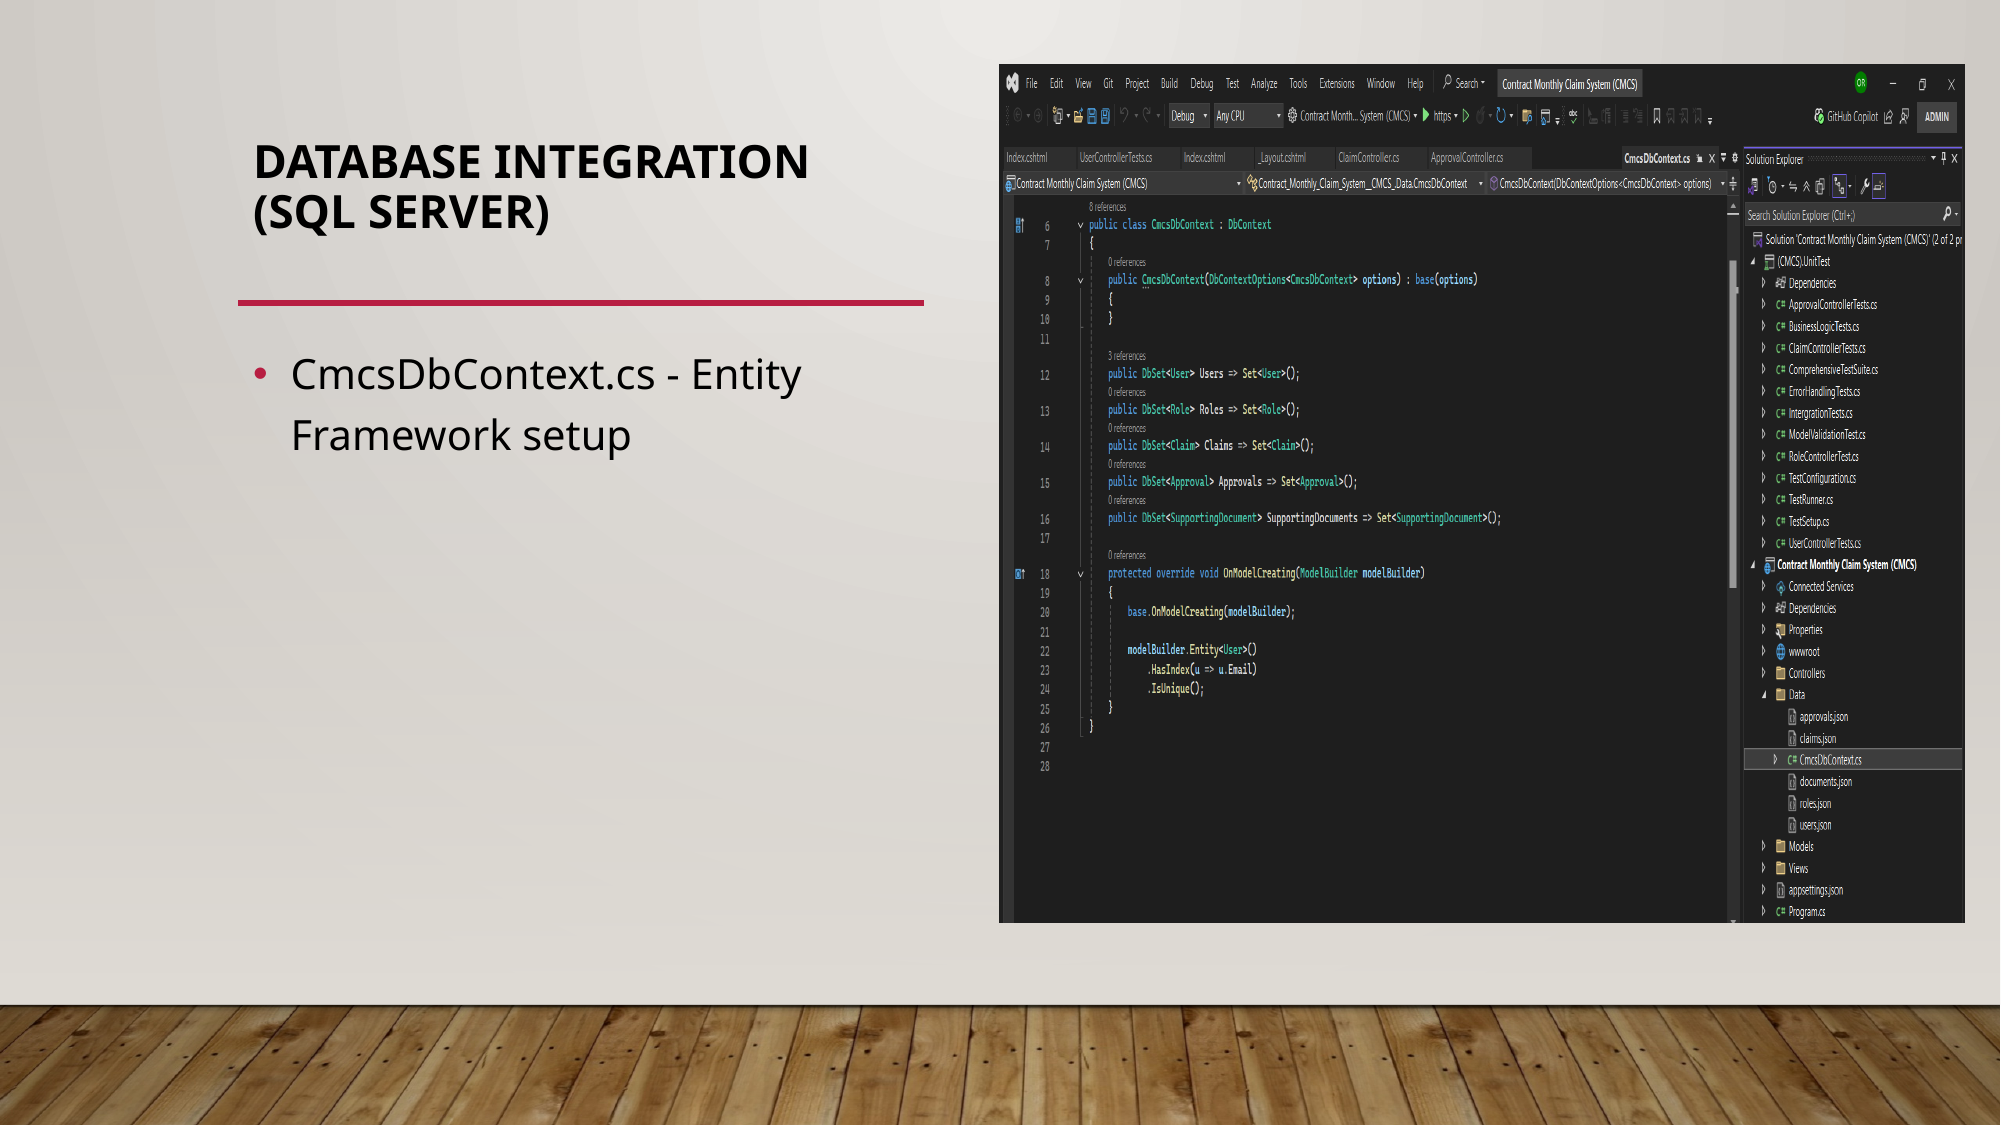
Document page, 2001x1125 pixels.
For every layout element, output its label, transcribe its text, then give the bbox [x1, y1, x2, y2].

list CmcsDbContext.cs - Entity Framework setup [238, 330, 923, 897]
picture [0, 1006, 2000, 1125]
text_box [0, 330, 2000, 1004]
picture [999, 63, 1965, 924]
title Database Integration (SQL Server) [238, 131, 924, 302]
text_box [0, 0, 2000, 330]
